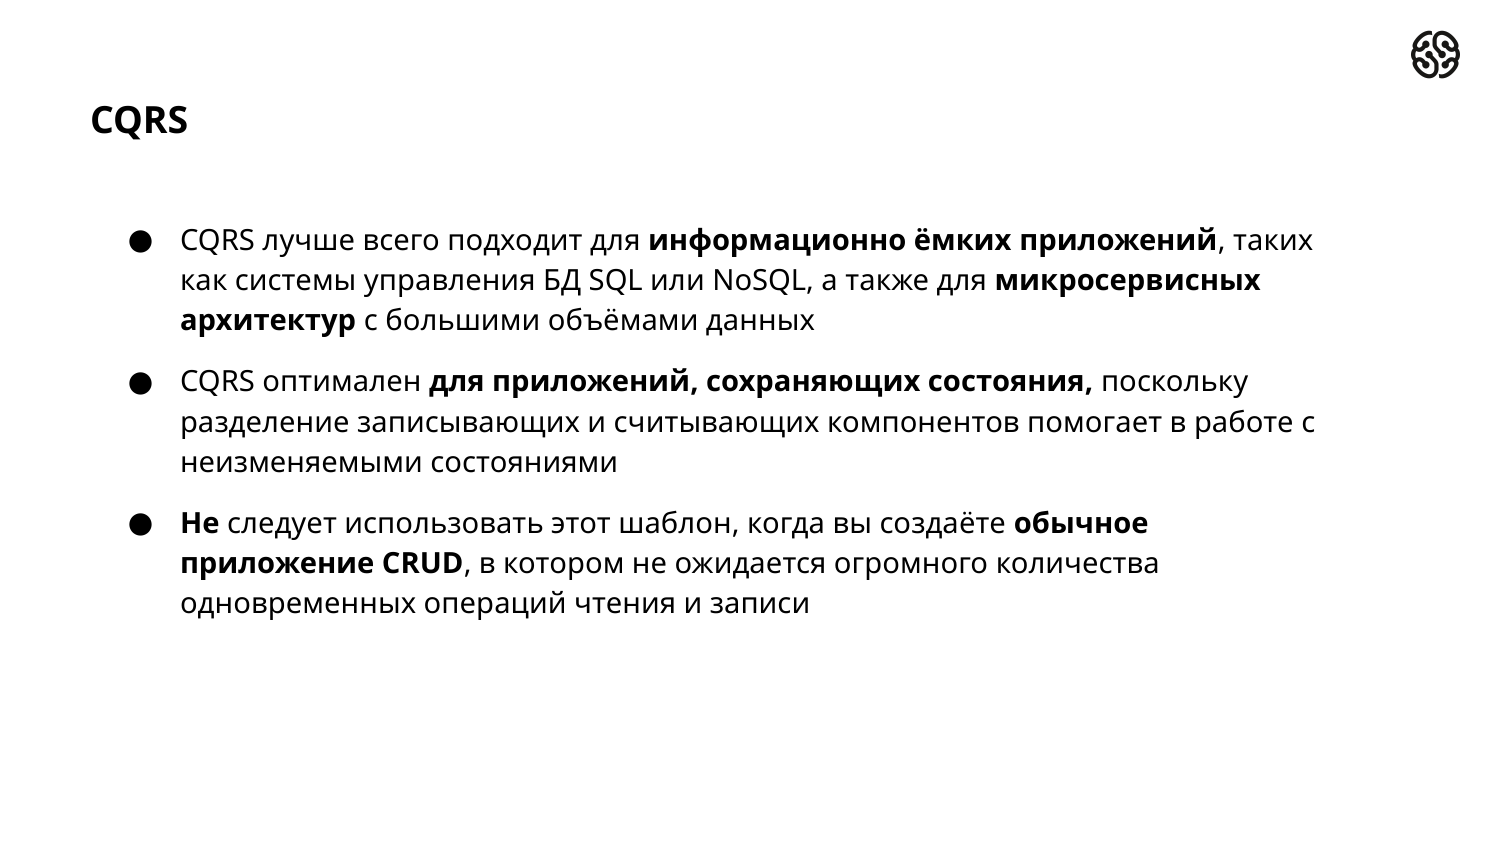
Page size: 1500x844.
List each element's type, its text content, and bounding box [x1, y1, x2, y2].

text_box CQRS лучше всего подходит для информационно ёмких приложений, таких как системы управления БД SQL или NoSQL, а также для микросервисных архитектур с большими объёмами данных CQRS оптимален для приложений, сохраняющих состояния, поскольку разделение записывающих и считывающих компонентов помогает в работе с неизменяемыми состояниями Не следует использовать этот шаблон, когда вы создаёте обычное приложение CRUD, в котором не ожидается огромного количества одновременных операций чтения и записи [89, 201, 1363, 635]
title CQRS [90, 68, 1413, 209]
picture [1411, 30, 1460, 79]
